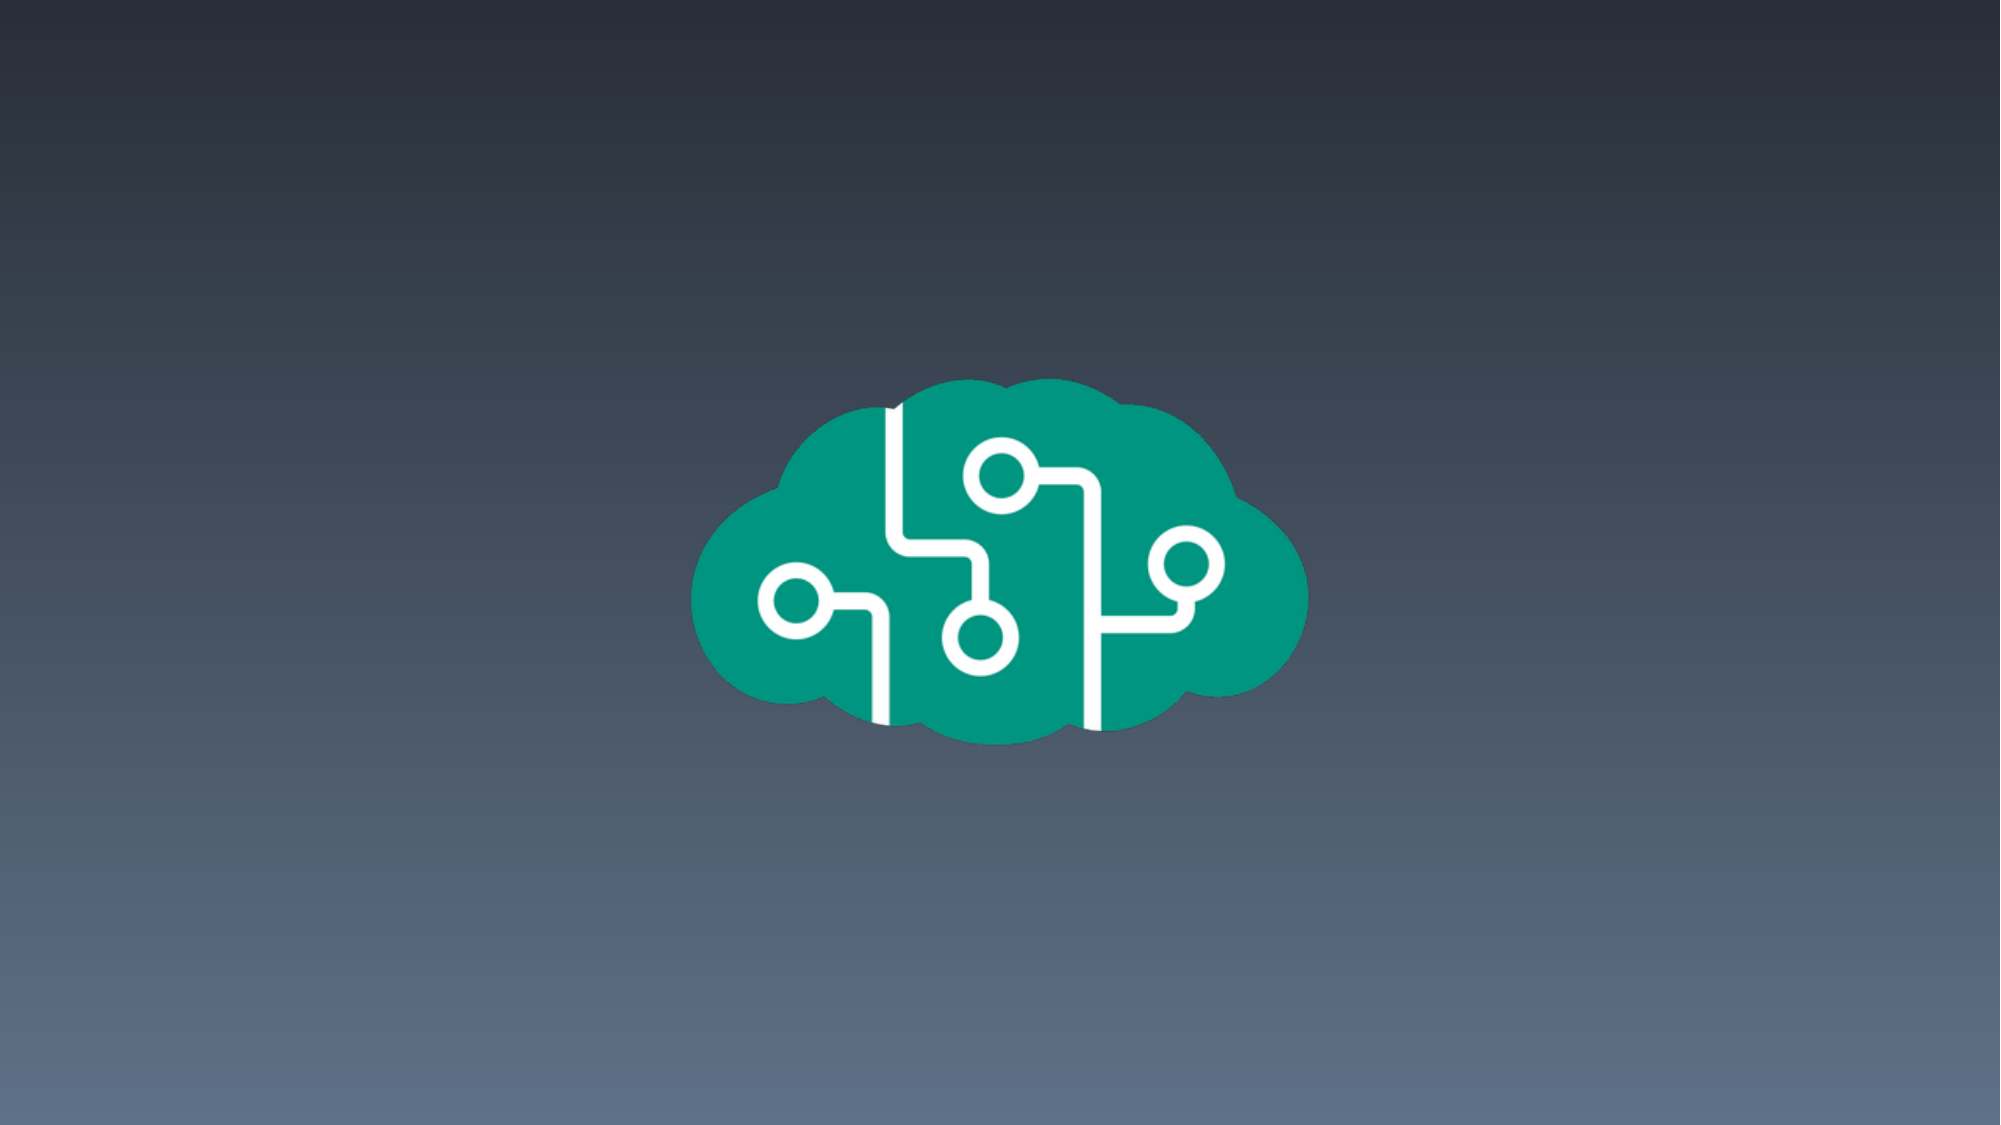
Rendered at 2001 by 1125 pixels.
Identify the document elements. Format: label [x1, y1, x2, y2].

picture [484, 253, 1516, 872]
